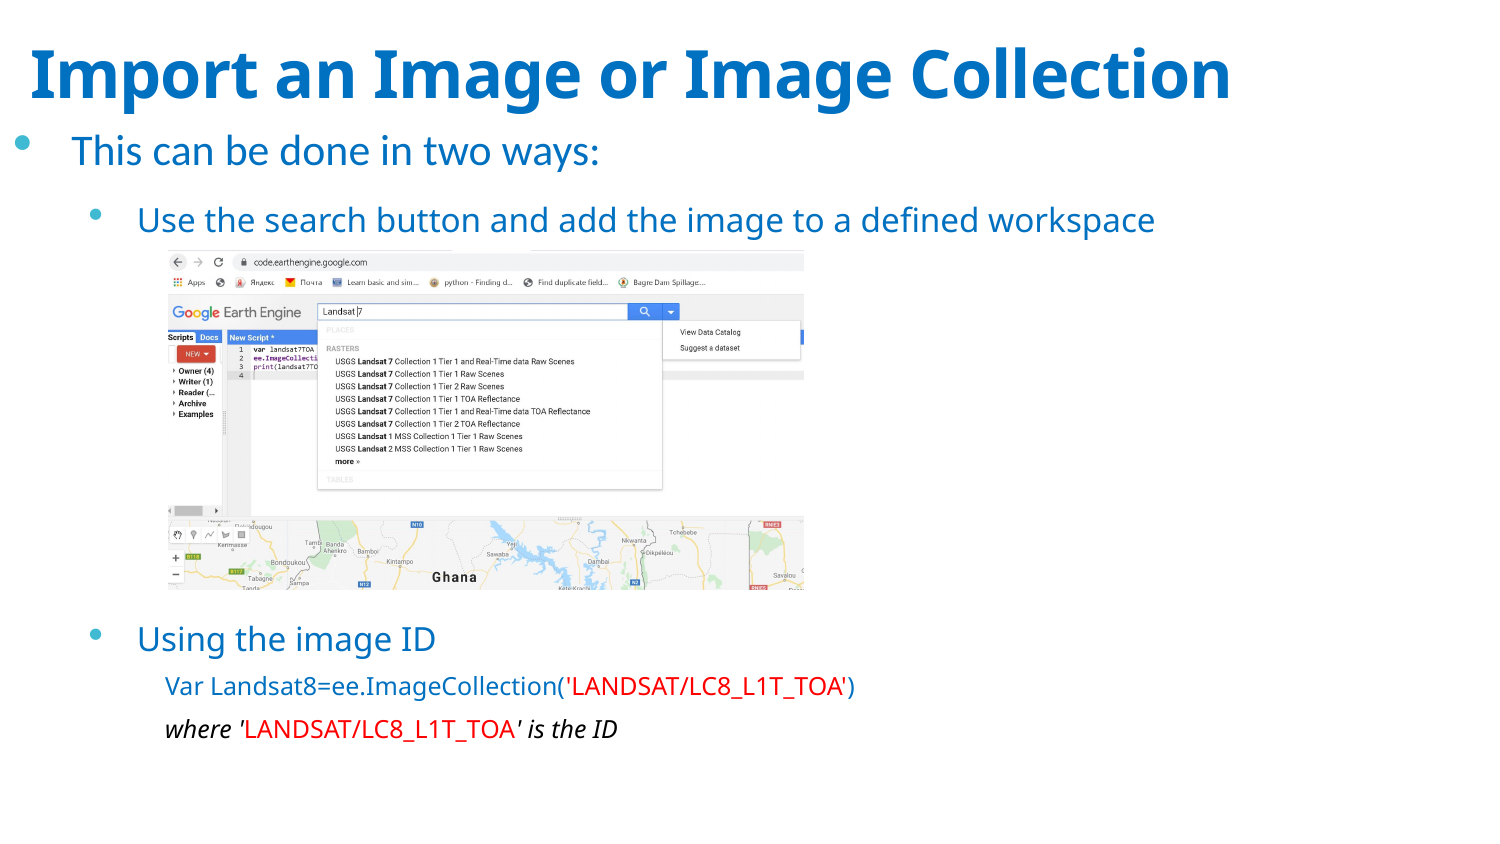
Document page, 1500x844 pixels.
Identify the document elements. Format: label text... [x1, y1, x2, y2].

picture [168, 249, 804, 590]
title Import an Image or Image Collection [15, 24, 1373, 127]
list This can be done in two ways: Use the search button and add the image to a defined workspace Using the image ID Var Landsat8=ee.ImageCollection('LANDSAT/LC8_L1T_TOA') where 'LANDSAT/LC8_L1T_TOA' is the ID [0, 106, 1245, 559]
